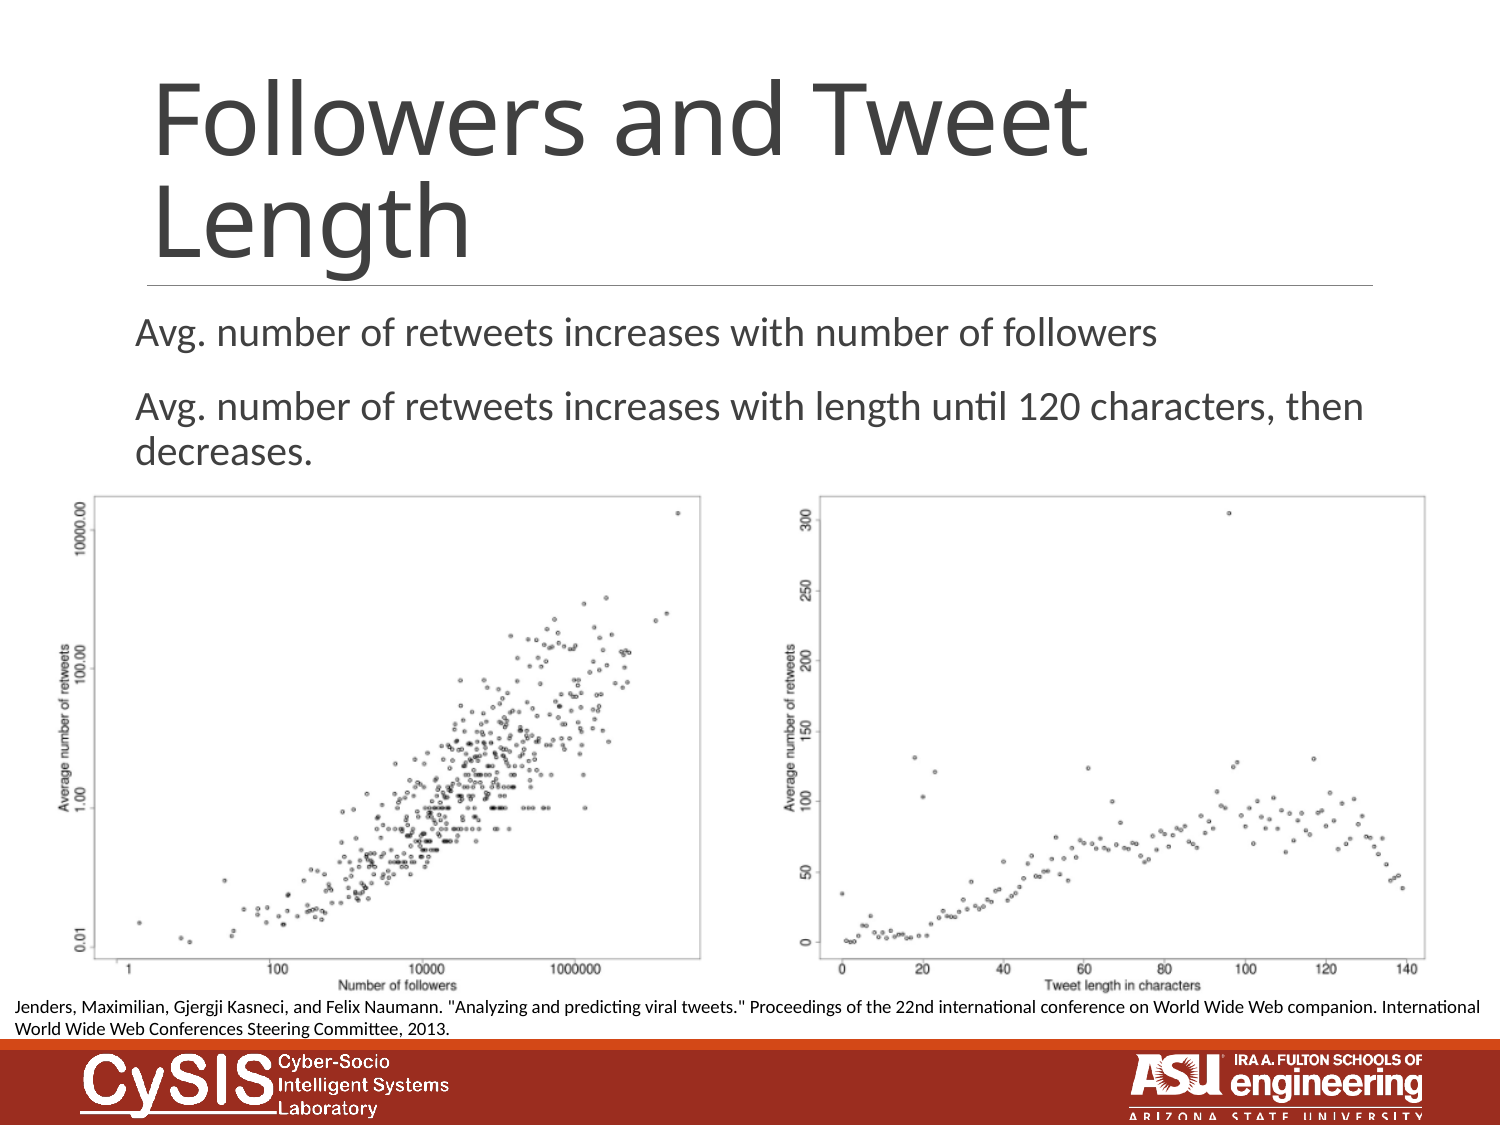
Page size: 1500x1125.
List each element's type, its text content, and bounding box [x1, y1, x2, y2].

picture [60, 1047, 464, 1125]
text_box Jenders, Maximilian, Gjergji Kasneci, and Felix Naumann. "Analyzing and predicting viral tweets." Proceedings of the 22nd international conference on World Wide Web companion. International World Wide Web Conferences Steering Committee, 2013. [0, 986, 1500, 1047]
list Avg. number of retweets increases with number of followers Avg. number of retweets increases with length until 120 characters, then decreases. [135, 302, 1373, 463]
picture [0, 466, 1465, 1012]
title Followers and Tweet Length [135, 47, 1373, 285]
